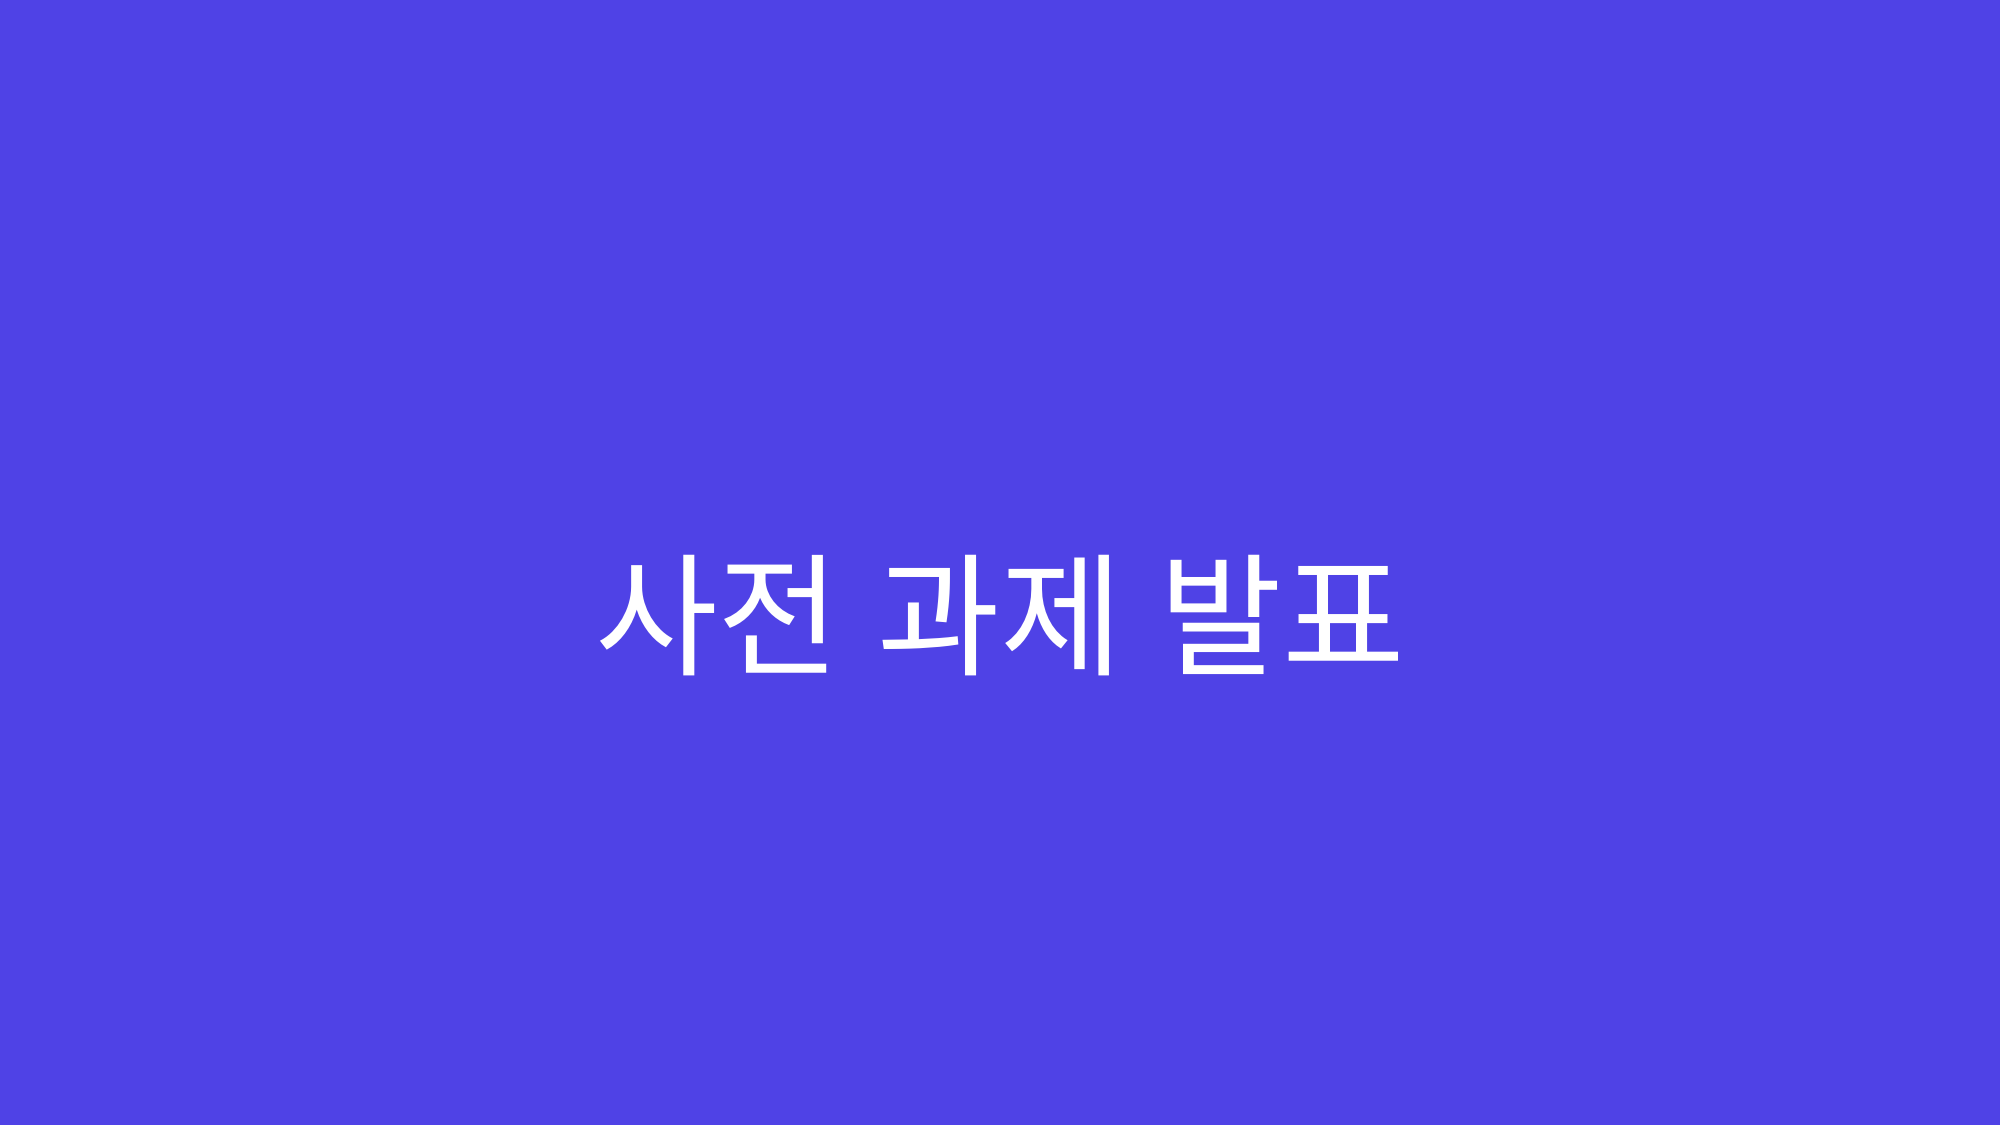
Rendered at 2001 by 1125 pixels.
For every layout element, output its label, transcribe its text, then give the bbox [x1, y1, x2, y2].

text_box [0, 0, 2000, 1125]
text_box 사전 과제 발표 [580, 445, 1420, 700]
